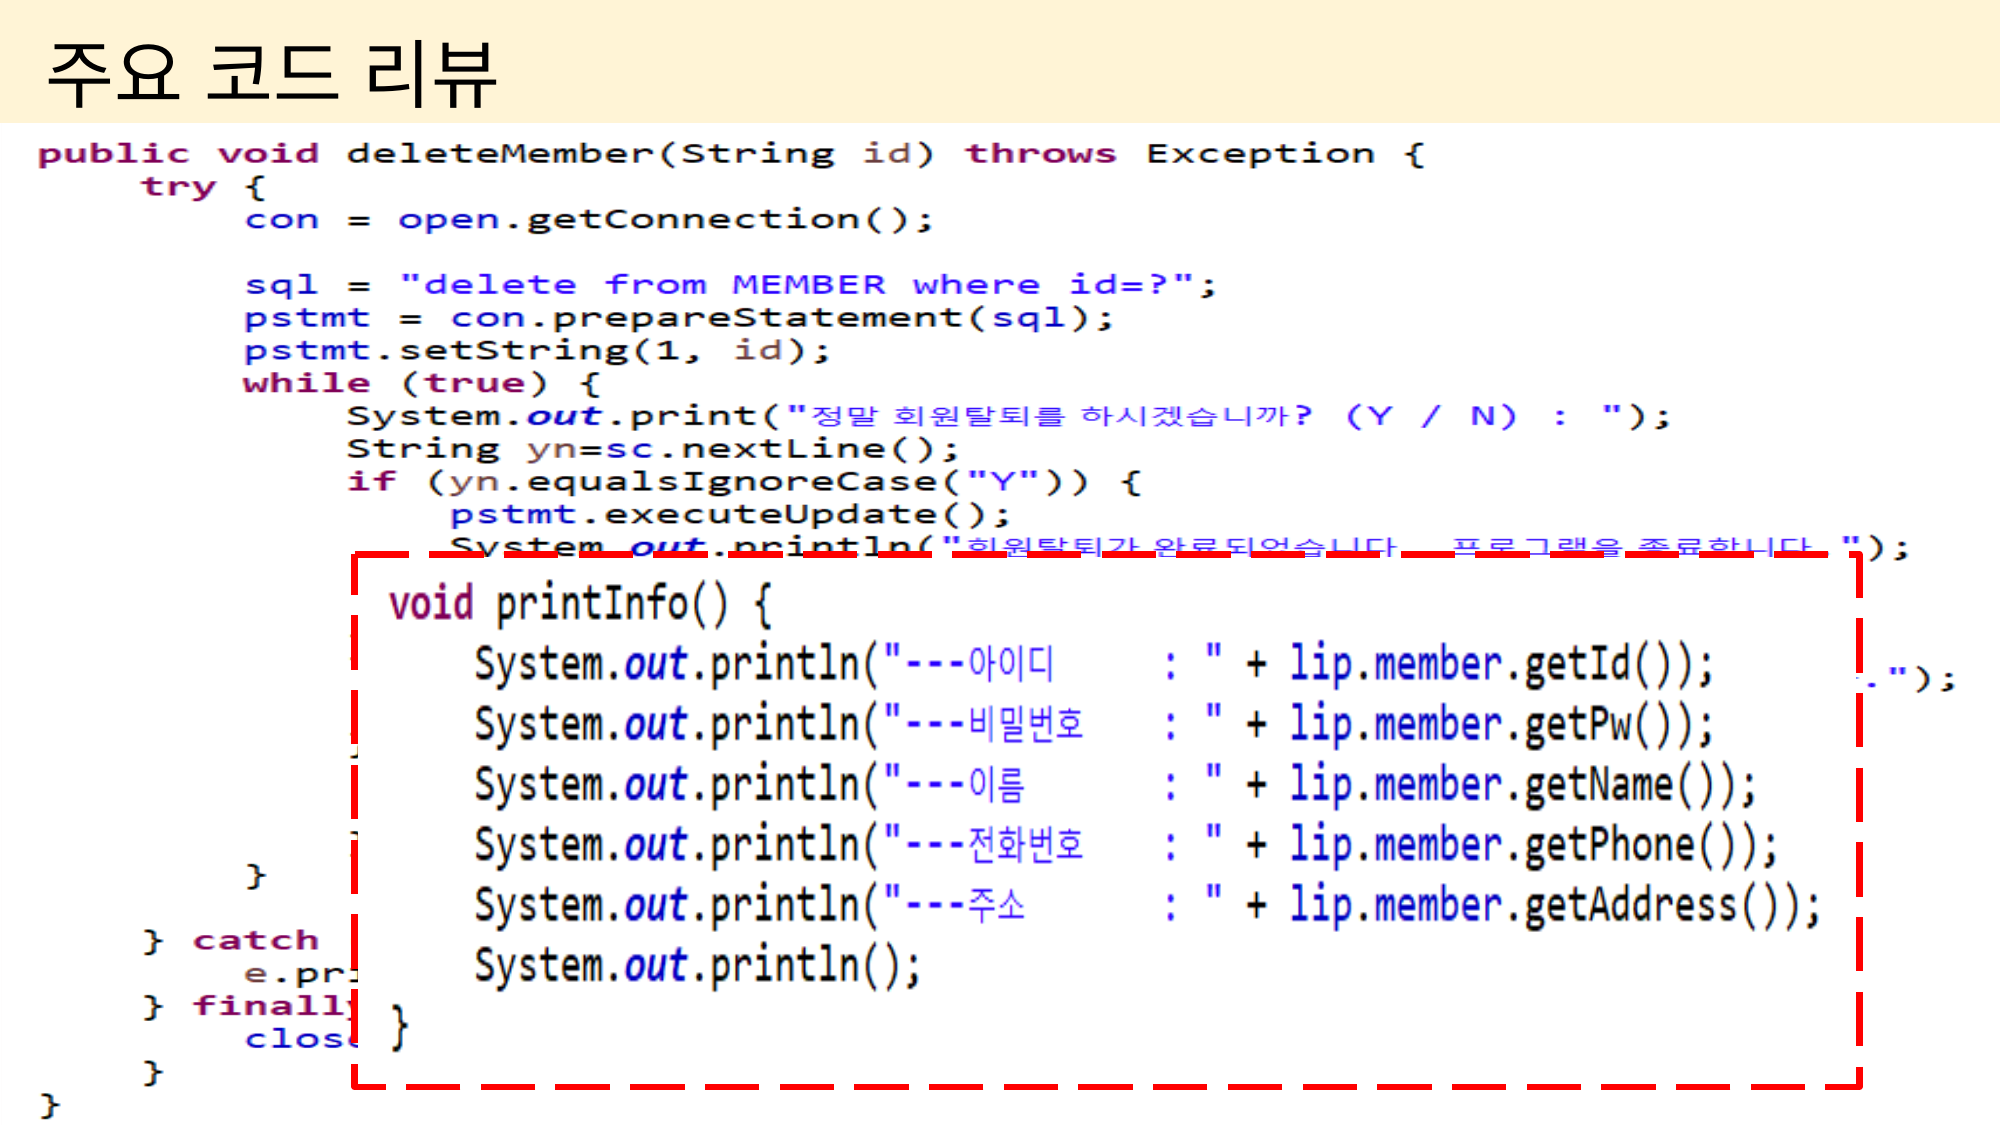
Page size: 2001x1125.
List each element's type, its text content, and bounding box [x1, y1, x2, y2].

text_box 주요 코드 리뷰 [30, 20, 686, 122]
picture [0, 122, 2000, 1125]
